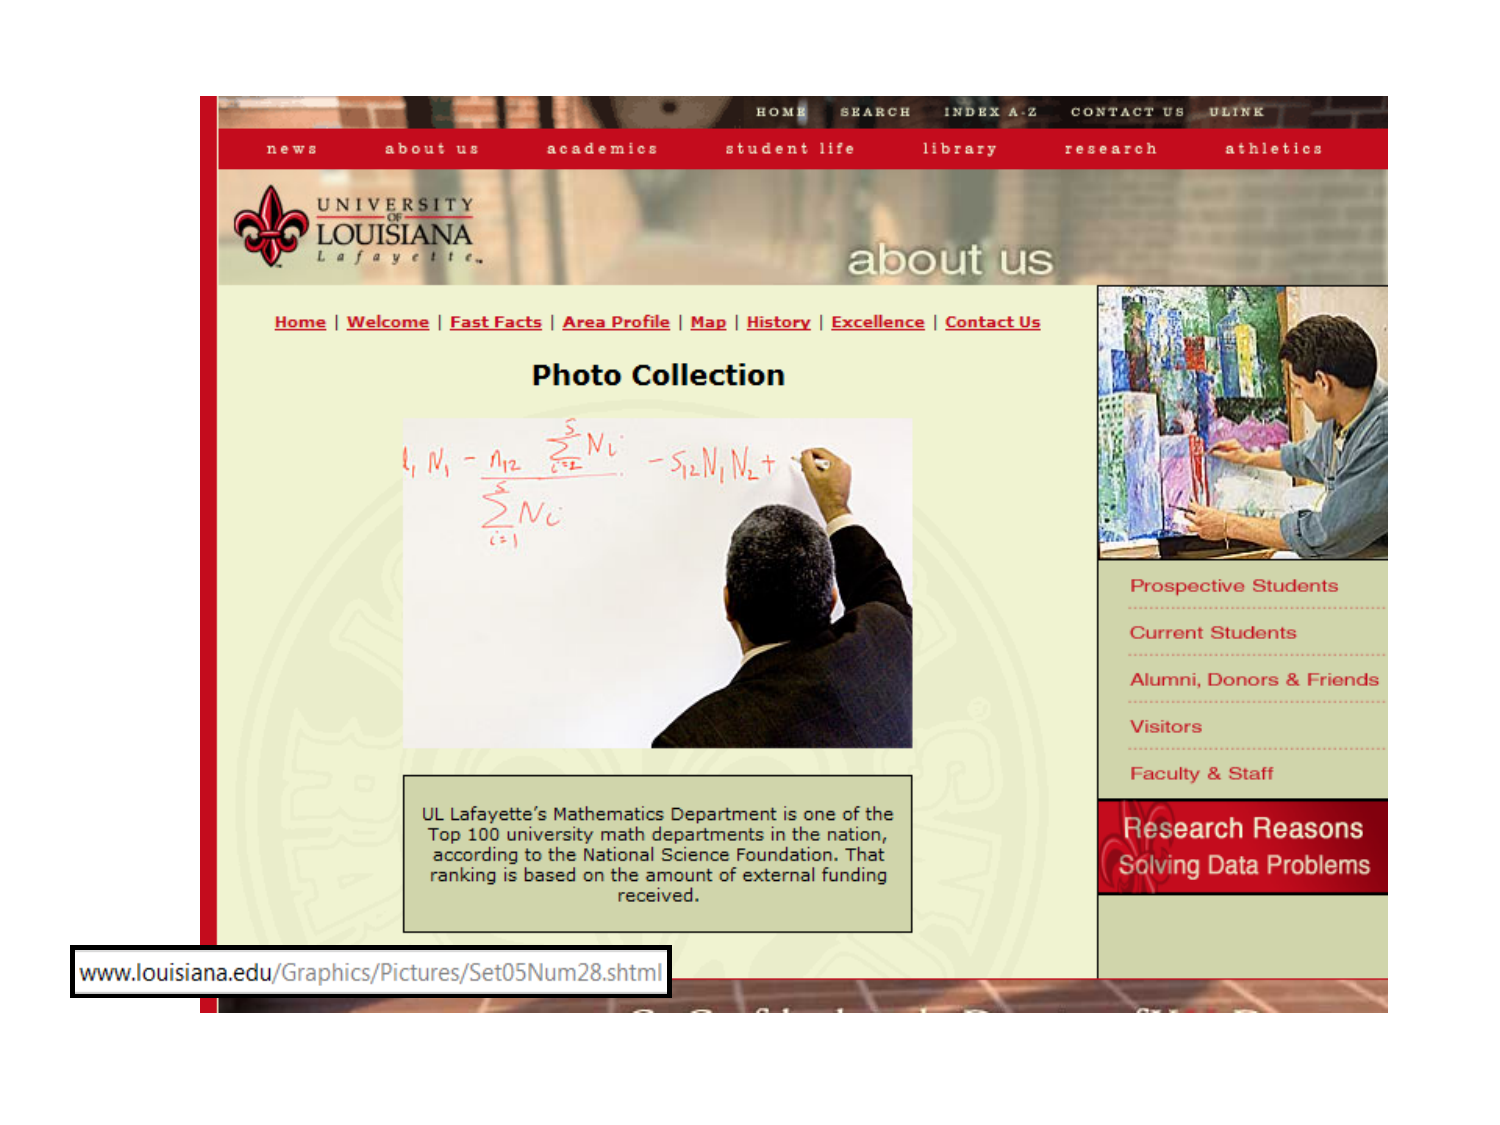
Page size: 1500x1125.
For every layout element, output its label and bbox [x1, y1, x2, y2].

picture [74, 96, 1388, 1013]
